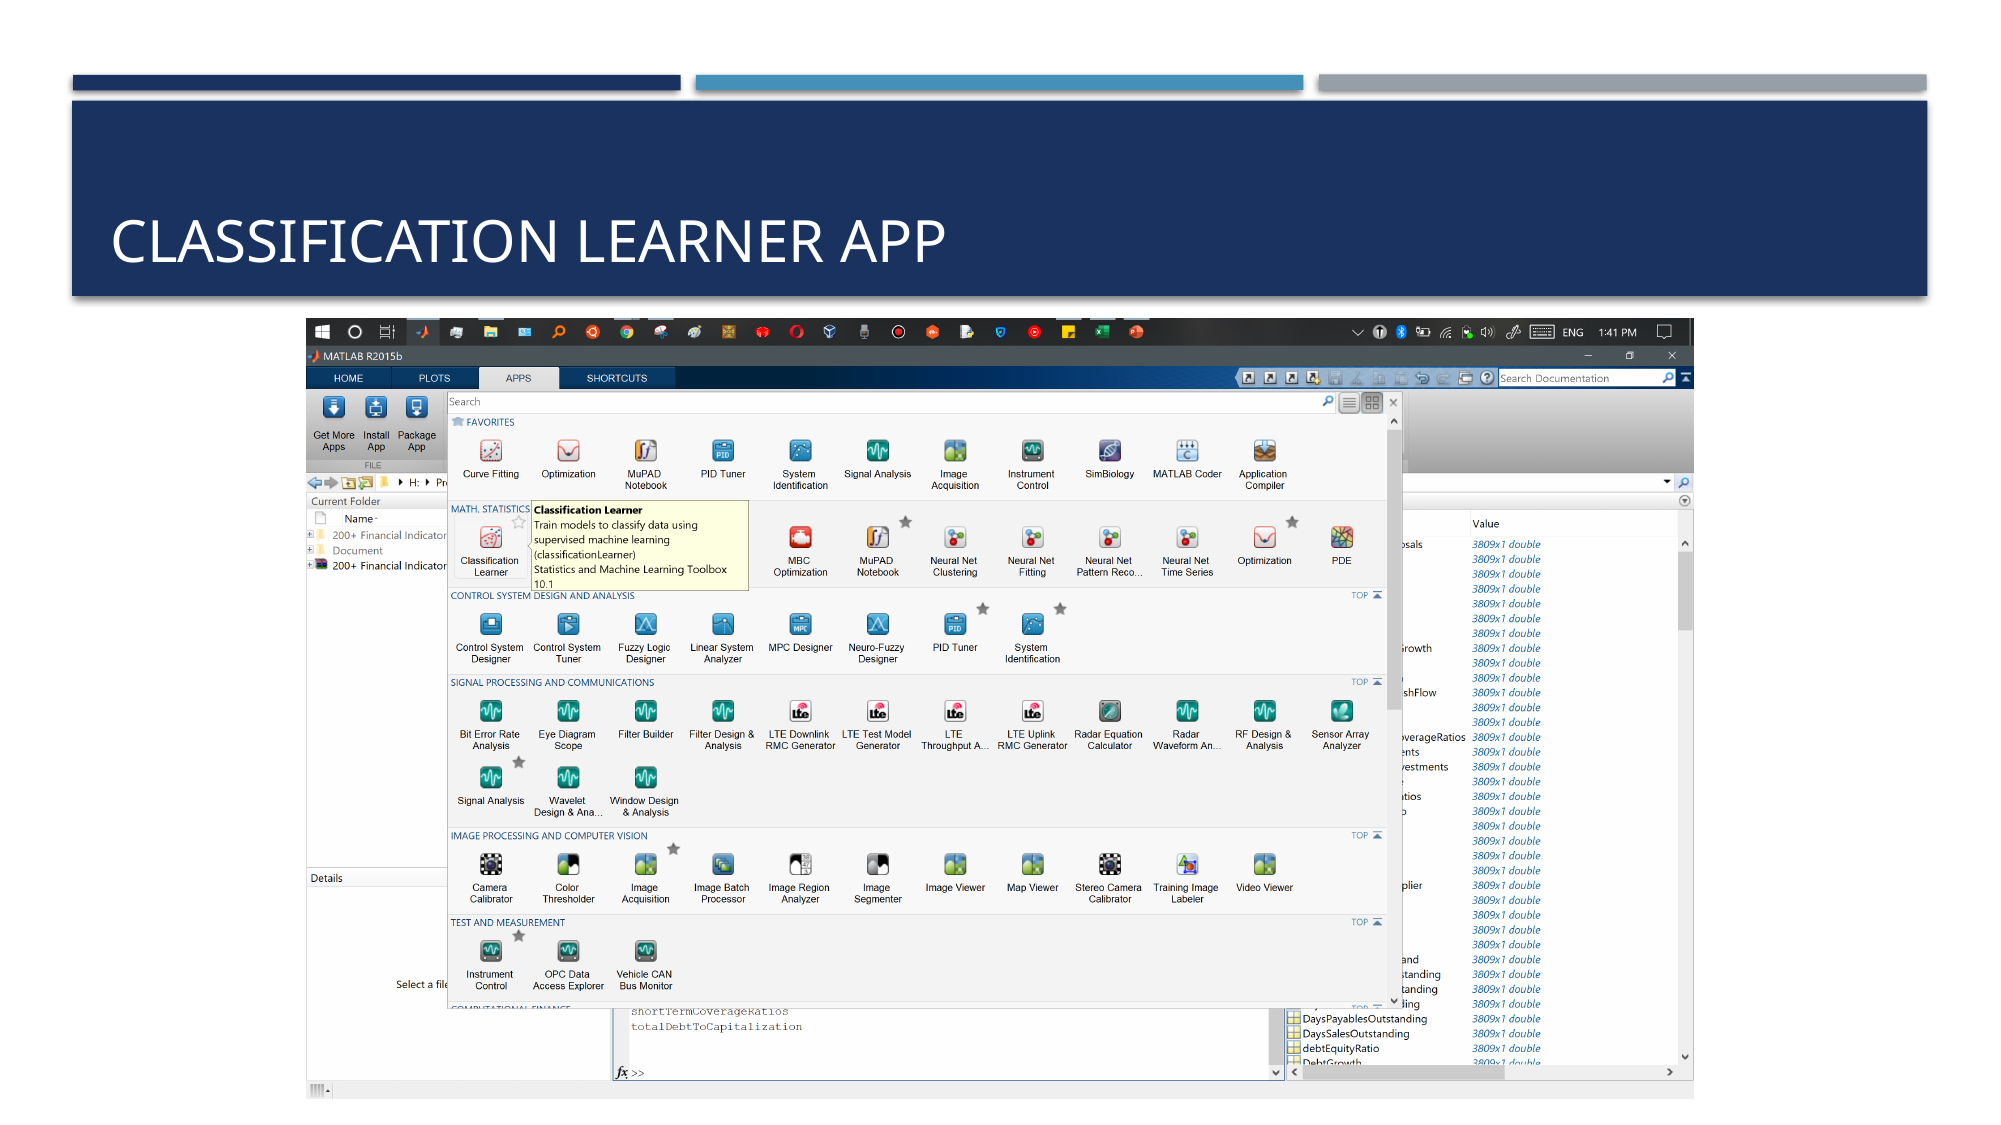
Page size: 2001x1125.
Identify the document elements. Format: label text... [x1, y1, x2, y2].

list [306, 318, 1694, 1100]
title Classification Learner App [95, 115, 1905, 282]
